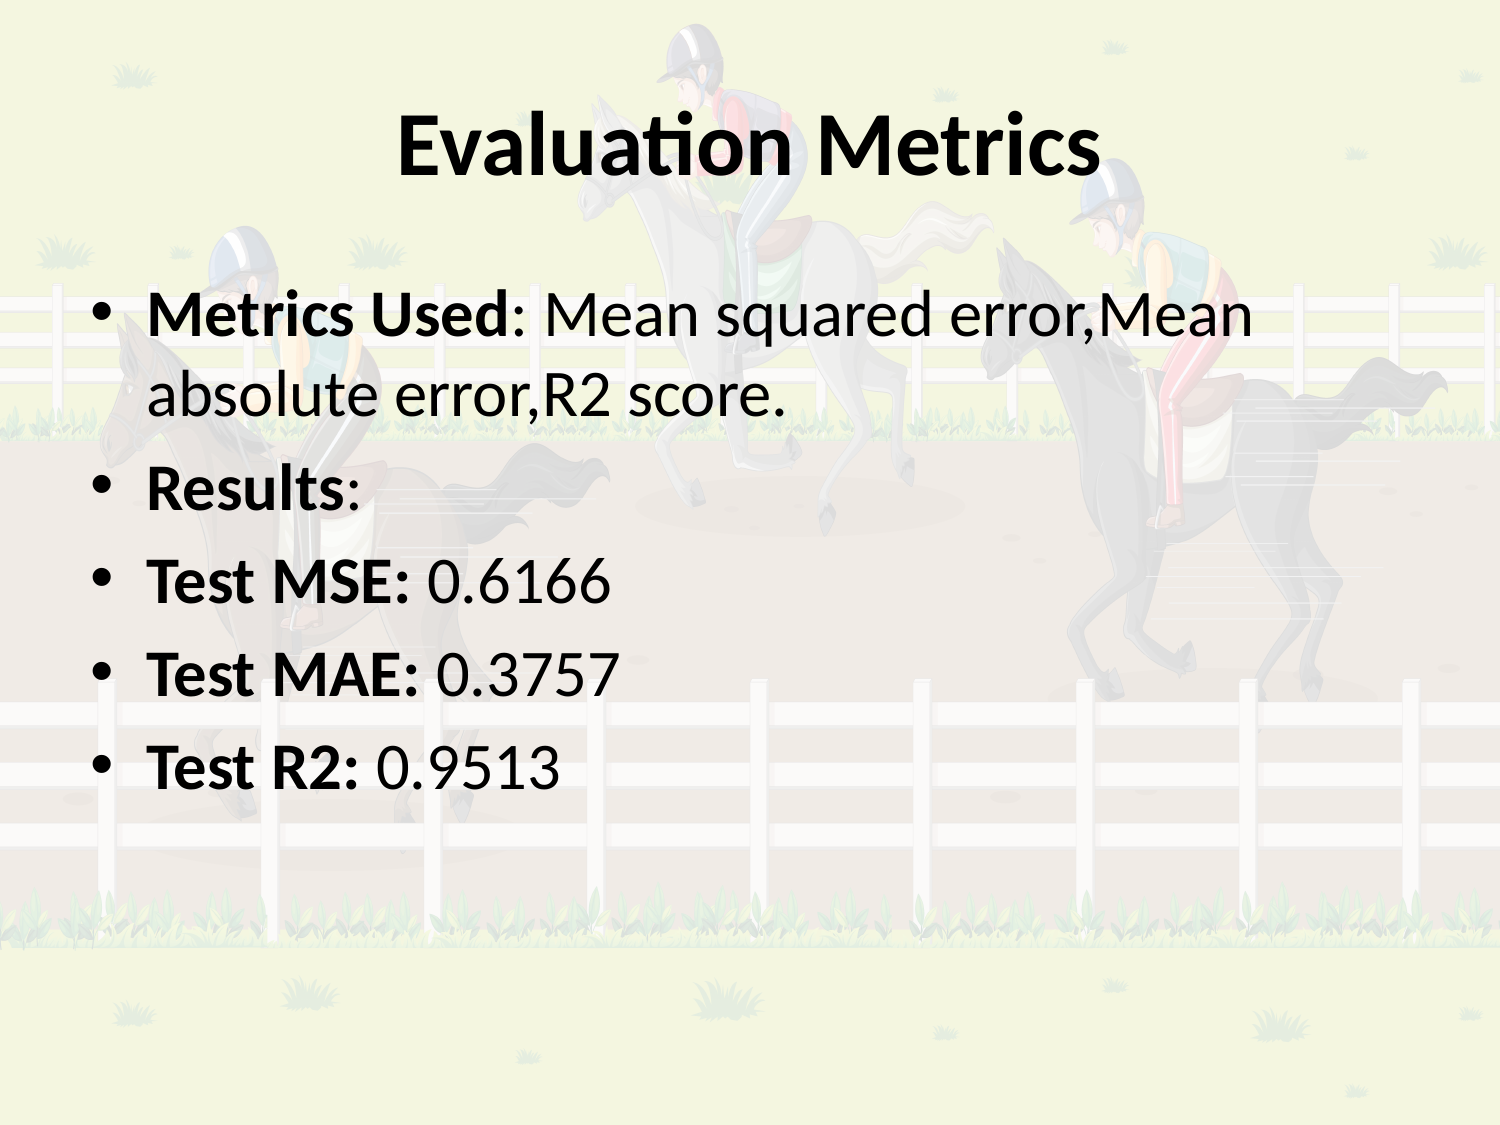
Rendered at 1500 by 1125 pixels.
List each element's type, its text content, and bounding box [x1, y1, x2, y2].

list Metrics Used: Mean squared error,Mean absolute error,R2 score. Results: Test MSE: 0.6166 Test MAE: 0.3757 Test R2: 0.9513 [75, 262, 1425, 1005]
title Evaluation Metrics [75, 45, 1425, 233]
